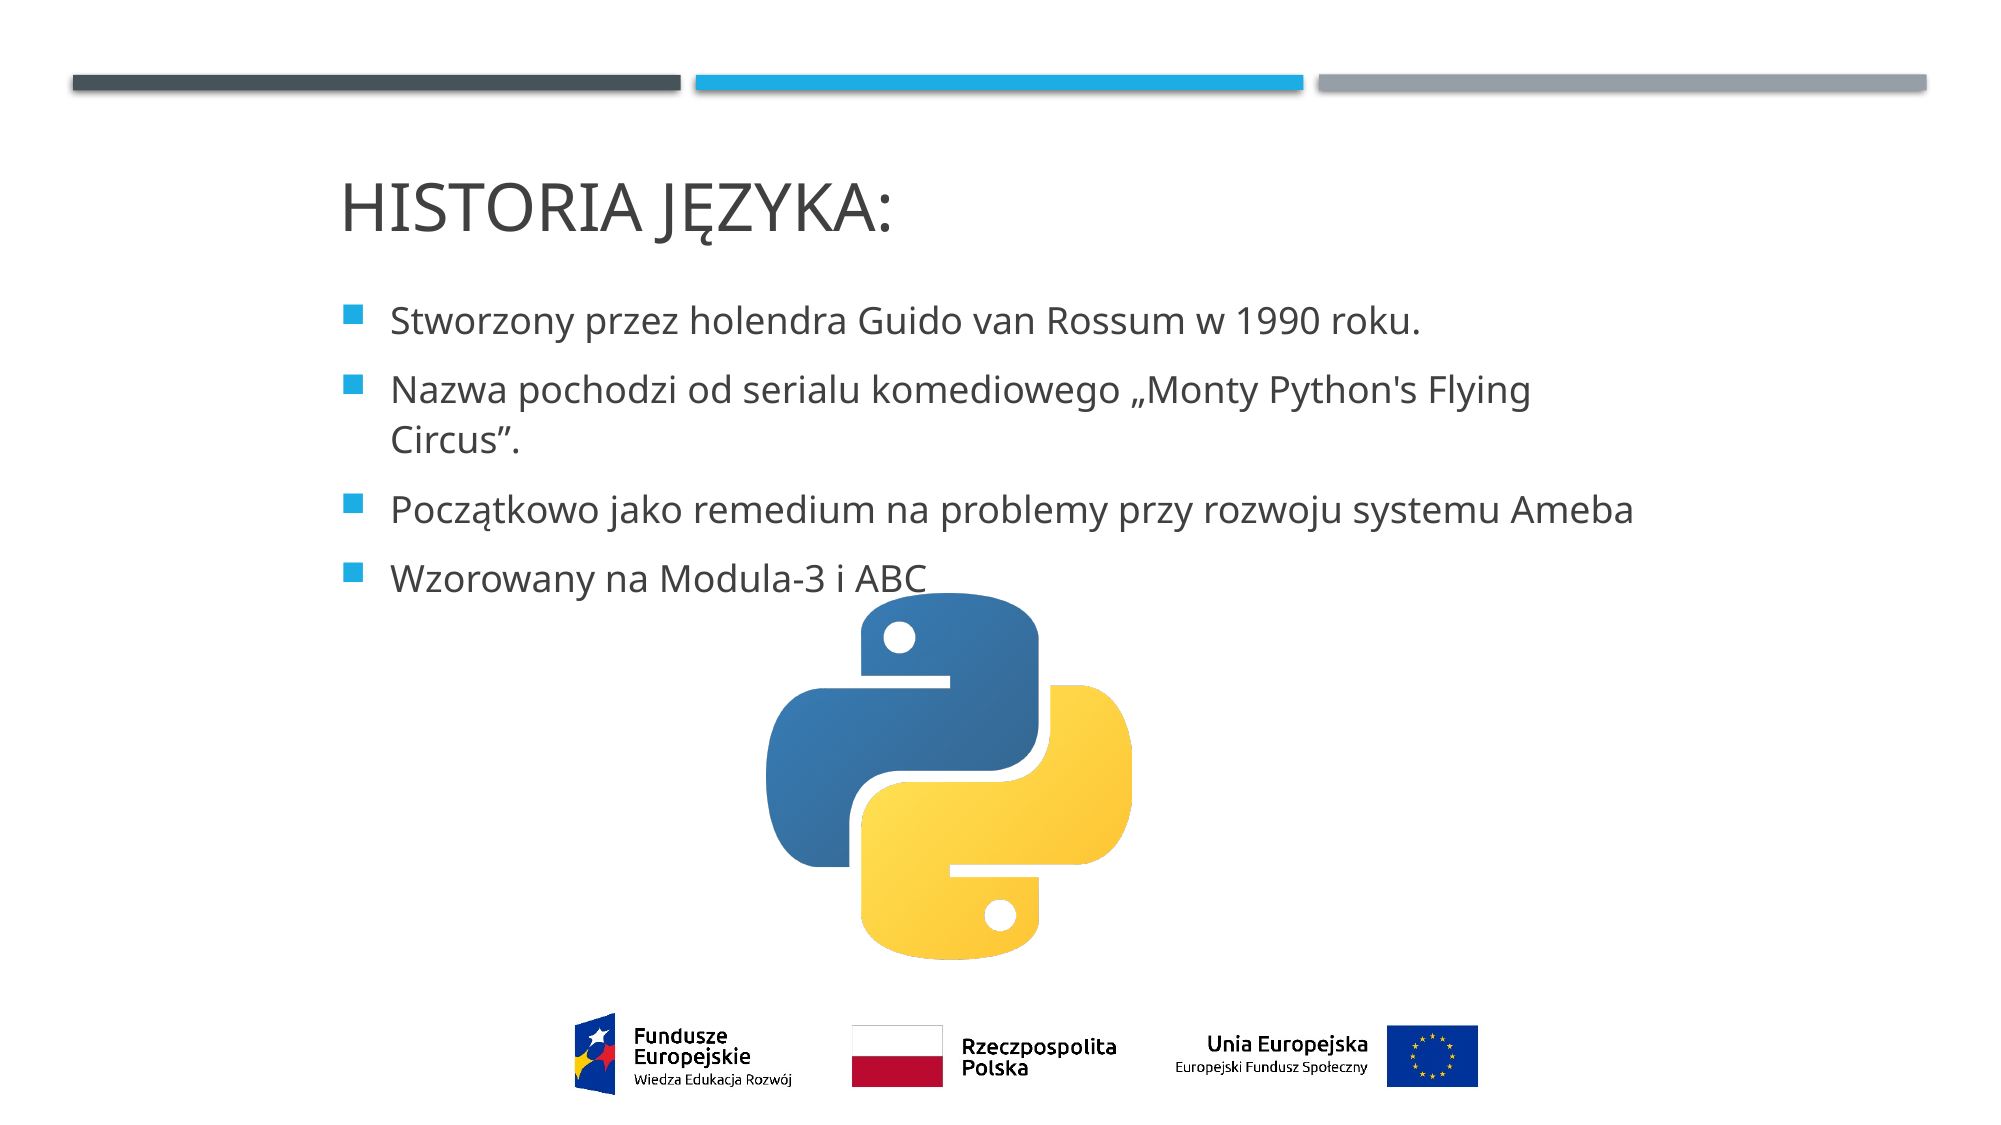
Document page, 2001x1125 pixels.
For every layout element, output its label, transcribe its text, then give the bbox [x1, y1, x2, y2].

picture [554, 992, 1498, 1115]
list Stworzony przez holendra Guido van Rossum w 1990 roku. Nazwa pochodzi od serialu komediowego „Monty Python's Flying Circus”. Początkowo jako remedium na problemy przy rozwoju systemu Ameba Wzorowany na Modula-3 i ABC [324, 255, 1675, 638]
picture [765, 593, 1133, 960]
title Historia języka: [324, 125, 1675, 253]
